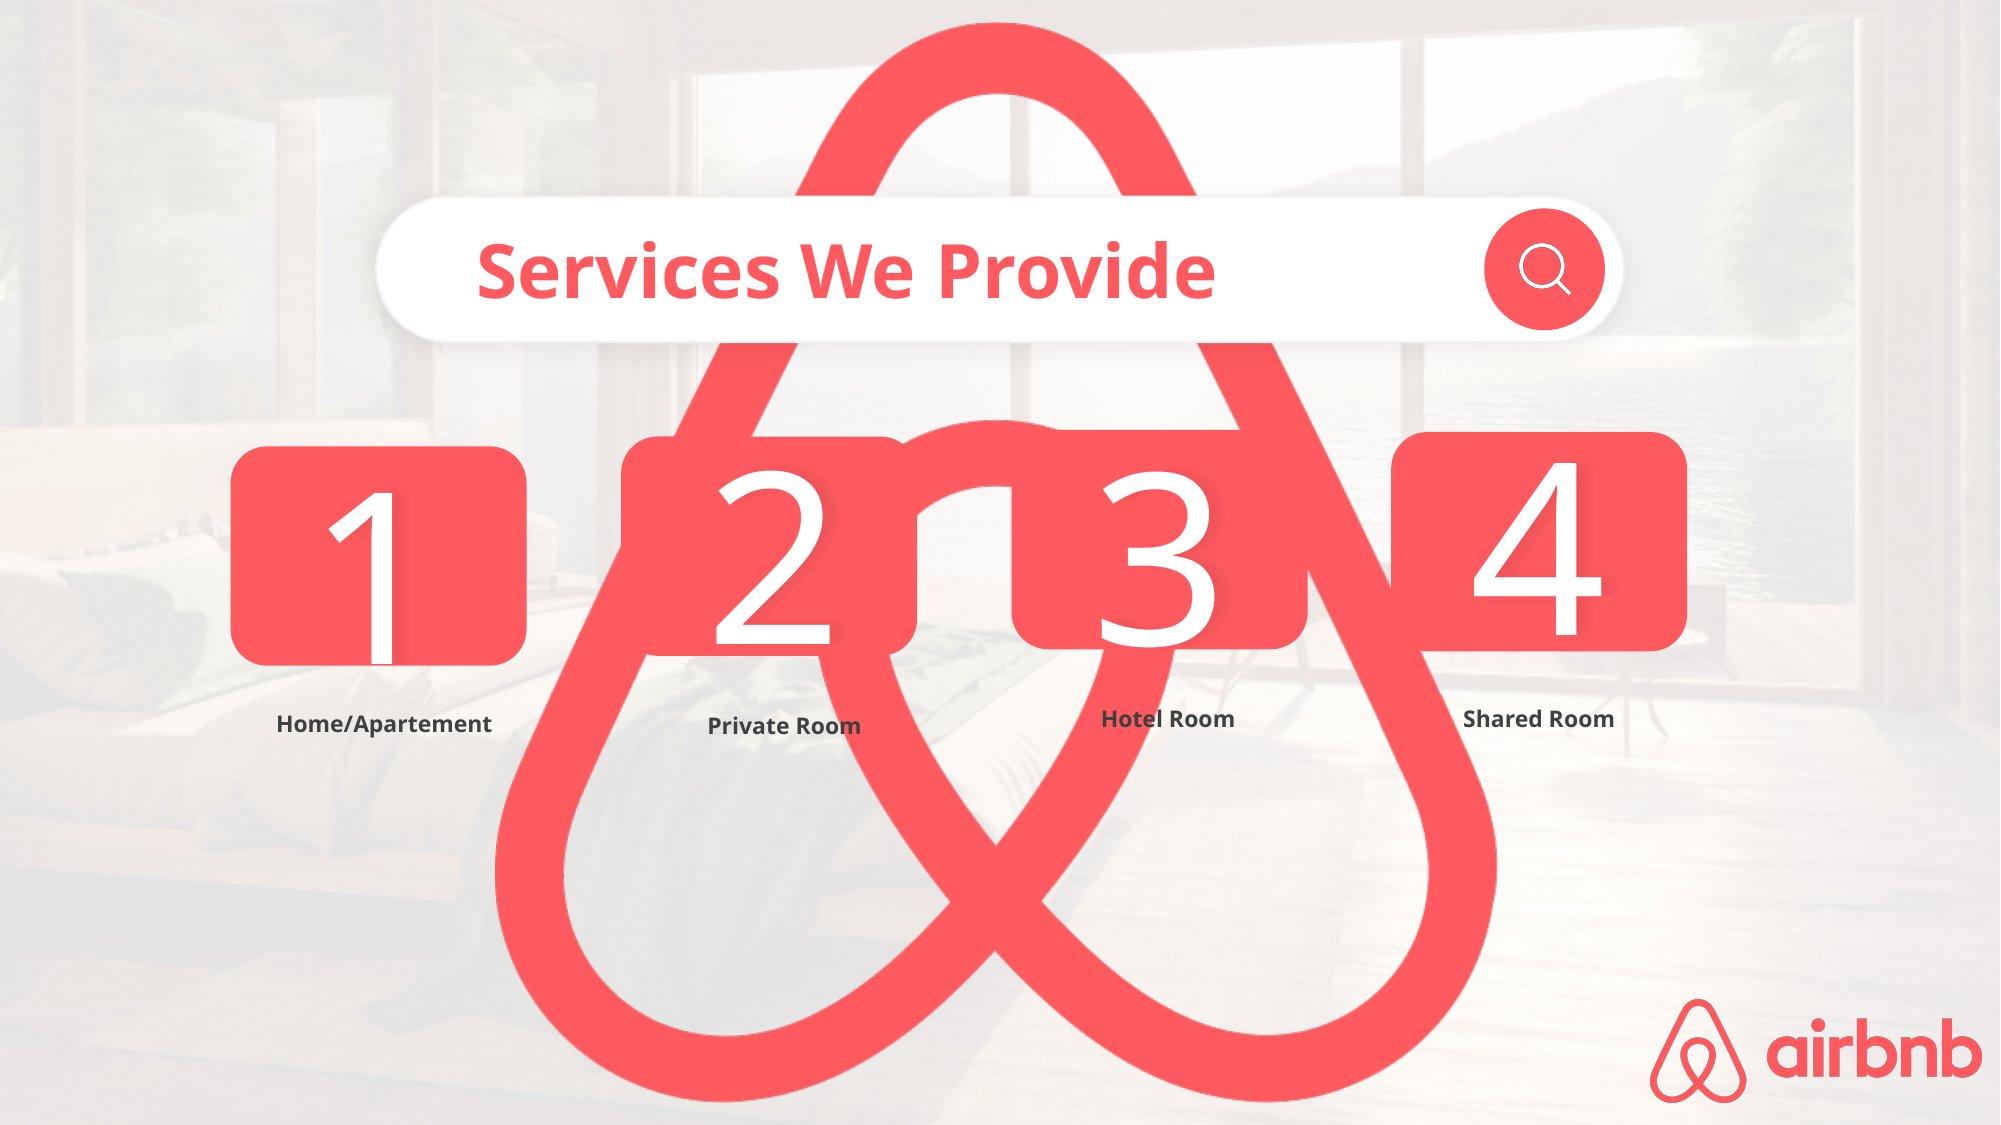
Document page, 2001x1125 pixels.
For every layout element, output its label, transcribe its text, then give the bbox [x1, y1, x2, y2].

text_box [230, 417, 527, 697]
text_box Shared Room [1426, 695, 1652, 740]
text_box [376, 196, 1624, 343]
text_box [1391, 388, 1688, 695]
picture [495, 344, 1505, 1103]
text_box Hotel Room [1055, 689, 1281, 740]
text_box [621, 397, 918, 677]
text_box Private Room [671, 696, 898, 747]
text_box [1011, 398, 1308, 678]
text_box Home/Apartement [246, 697, 522, 745]
picture [1650, 999, 1982, 1103]
picture [495, 22, 1505, 195]
